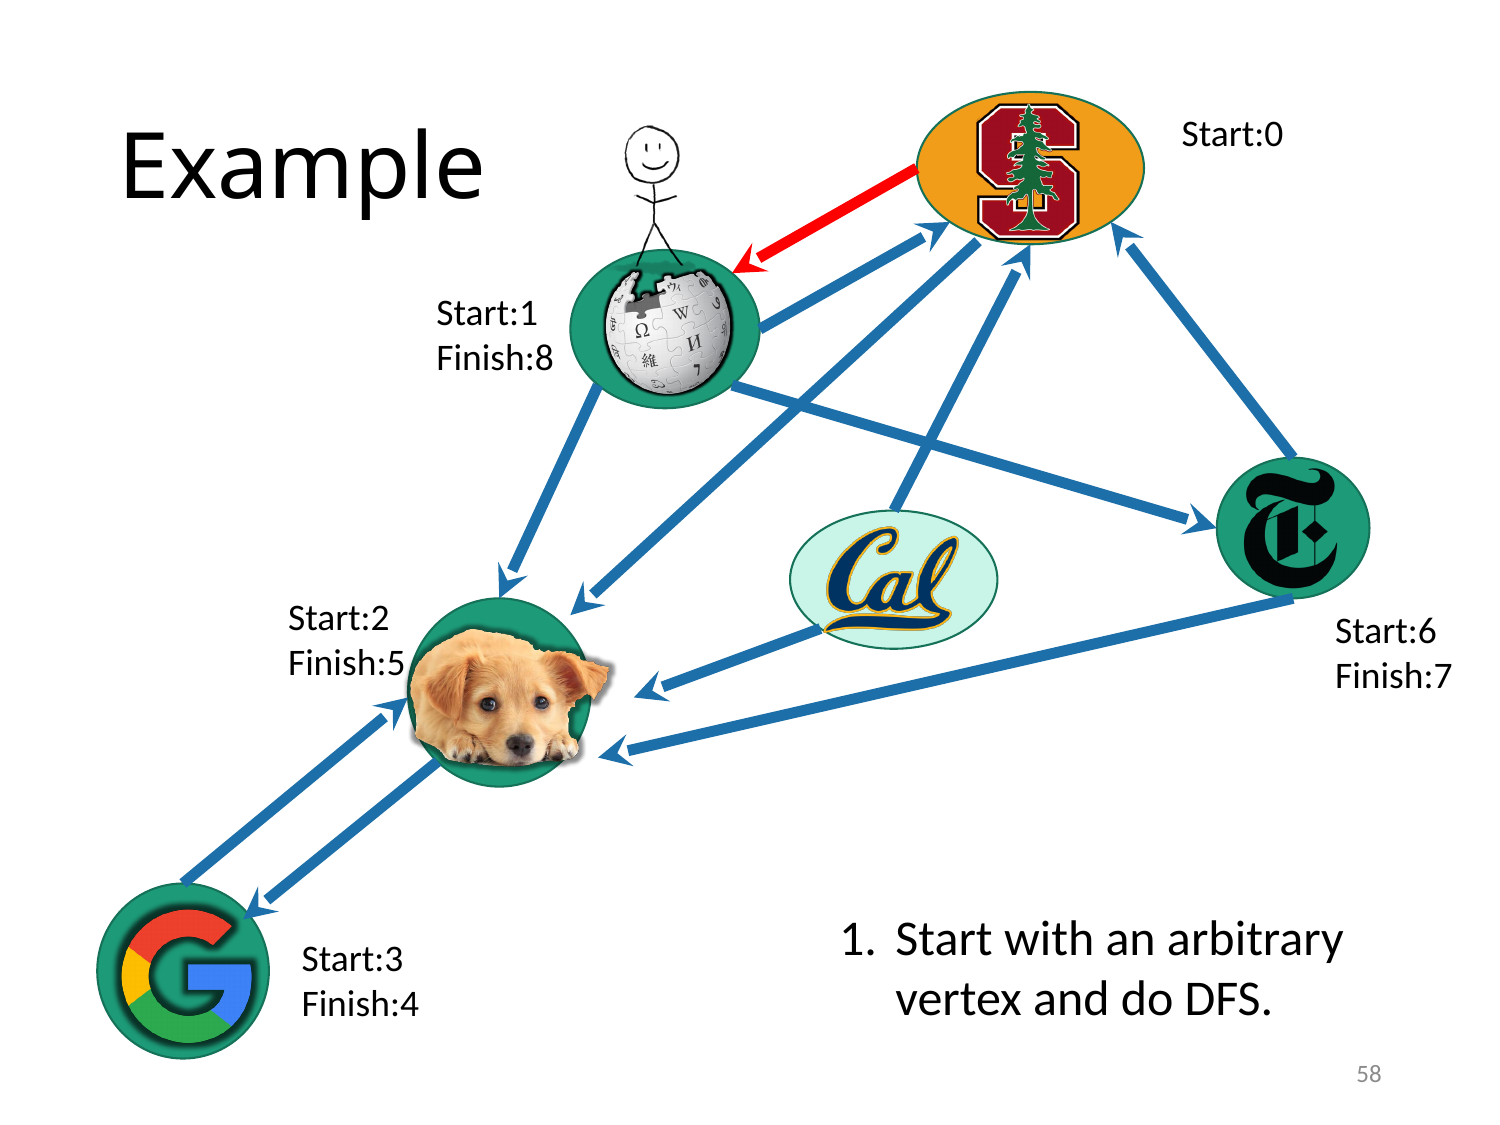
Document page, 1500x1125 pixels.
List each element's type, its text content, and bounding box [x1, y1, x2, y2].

text_box Start:2 Finish:5 [273, 585, 461, 691]
slide_number 58 [1059, 1042, 1397, 1103]
text_box Start:1 Finish:8 [421, 280, 570, 386]
picture [592, 116, 711, 284]
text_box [97, 883, 269, 1059]
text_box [916, 91, 1144, 246]
text_box Start:6 Finish:7 [1320, 598, 1500, 703]
text_box Start:3 Finish:4 [286, 926, 474, 1031]
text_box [499, 385, 599, 599]
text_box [732, 168, 917, 241]
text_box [243, 761, 438, 920]
text_box Start with an arbitrary vertex and do DFS. [824, 898, 1485, 1033]
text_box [369, 598, 634, 797]
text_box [633, 628, 821, 698]
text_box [570, 241, 979, 616]
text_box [732, 385, 1217, 529]
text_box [598, 598, 1294, 758]
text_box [759, 221, 951, 241]
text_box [979, 244, 1031, 385]
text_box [182, 697, 408, 884]
text_box Start:0 [1166, 101, 1354, 162]
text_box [1216, 457, 1370, 599]
title Example [103, 59, 1397, 278]
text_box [1110, 221, 1294, 458]
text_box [979, 529, 998, 598]
